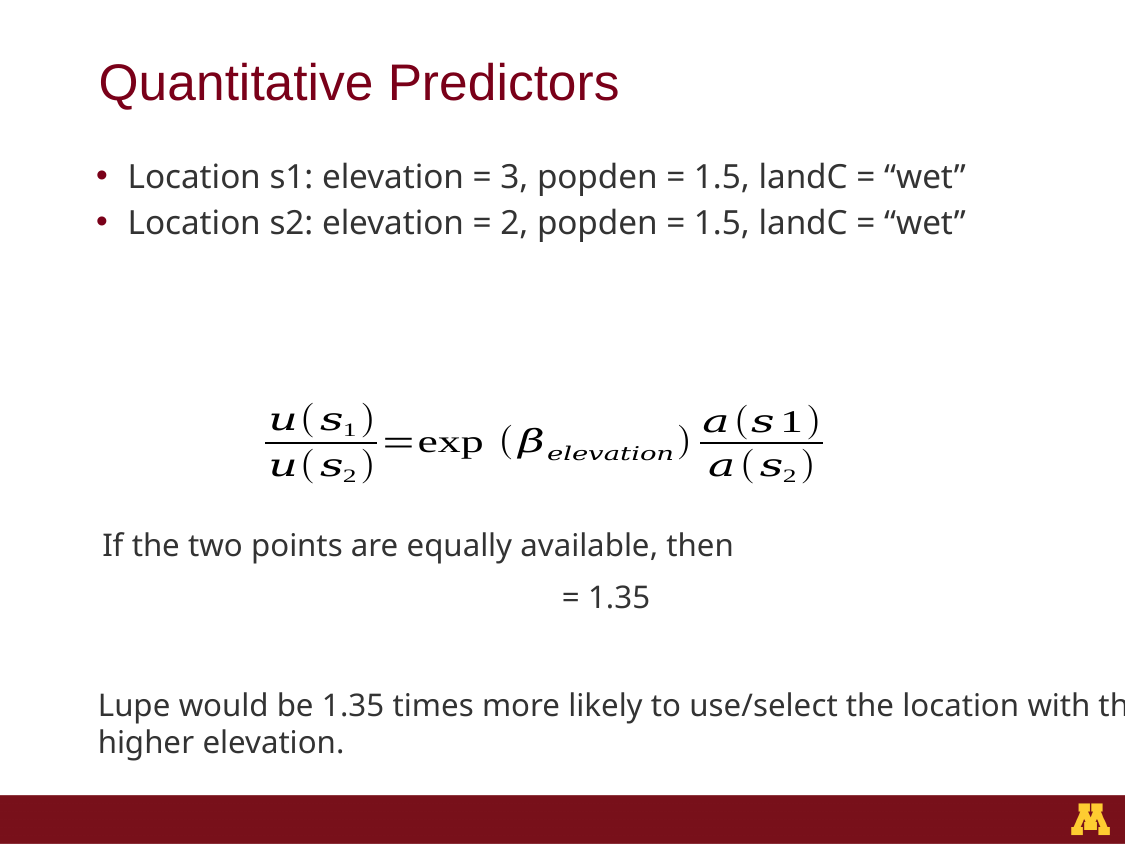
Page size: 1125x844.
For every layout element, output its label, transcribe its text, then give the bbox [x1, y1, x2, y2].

text_box Lupe would be 1.35 times more likely to use/select the location with the higher elevation. [83, 677, 1125, 768]
title Quantitative Predictors [87, 9, 1044, 151]
picture [0, 795, 1125, 844]
